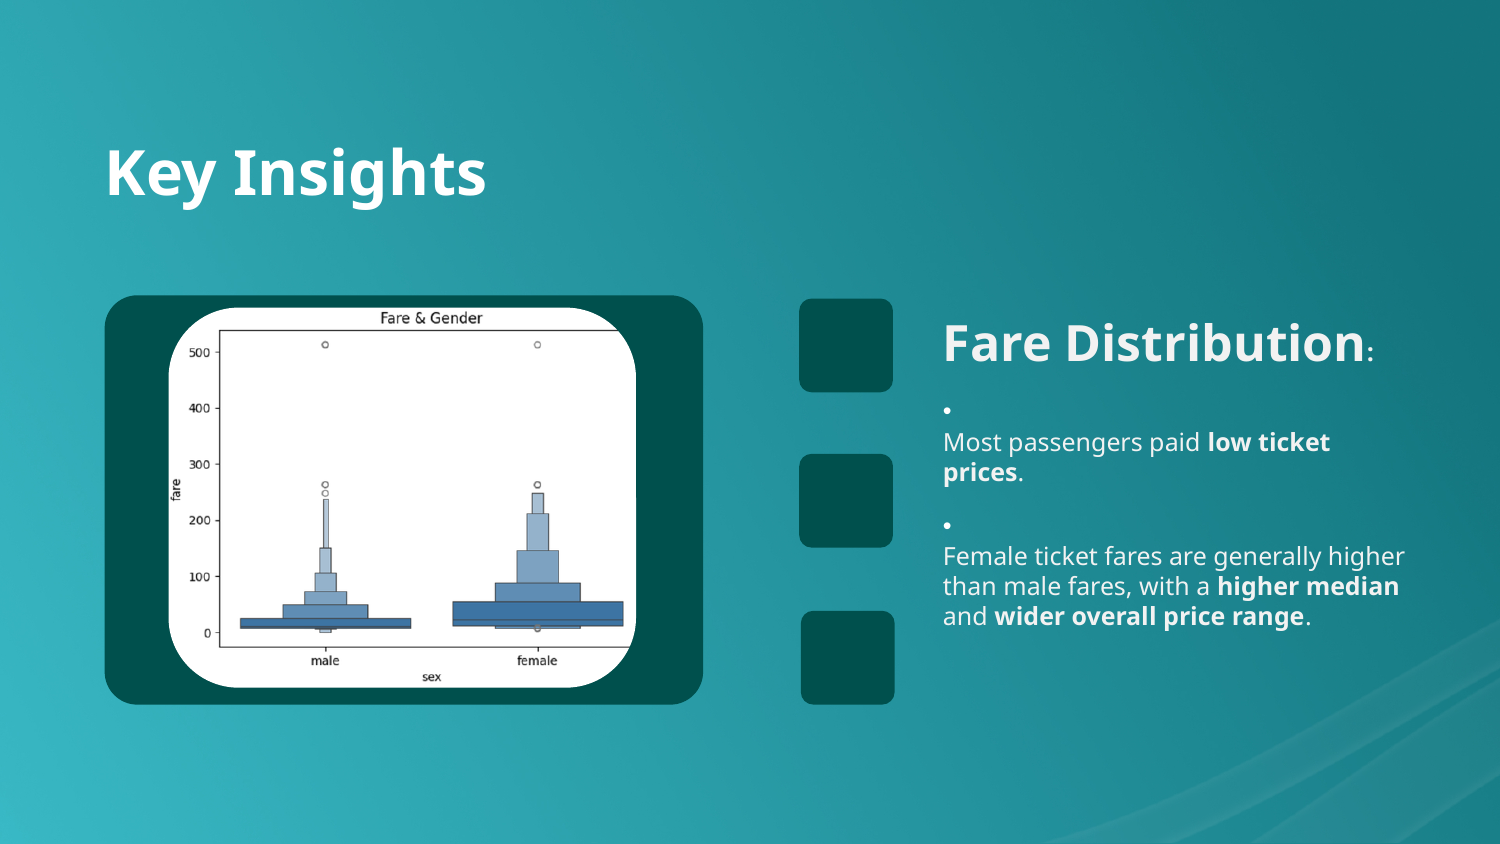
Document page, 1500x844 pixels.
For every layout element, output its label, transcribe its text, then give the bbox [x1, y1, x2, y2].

title Key Insights [104, 108, 521, 234]
list Fare Distribution: Most passengers paid low ticket prices. Female ticket fares are generally higher than male fares, with a higher median and wider overall price range. [942, 303, 1426, 386]
picture [0, 0, 1500, 844]
